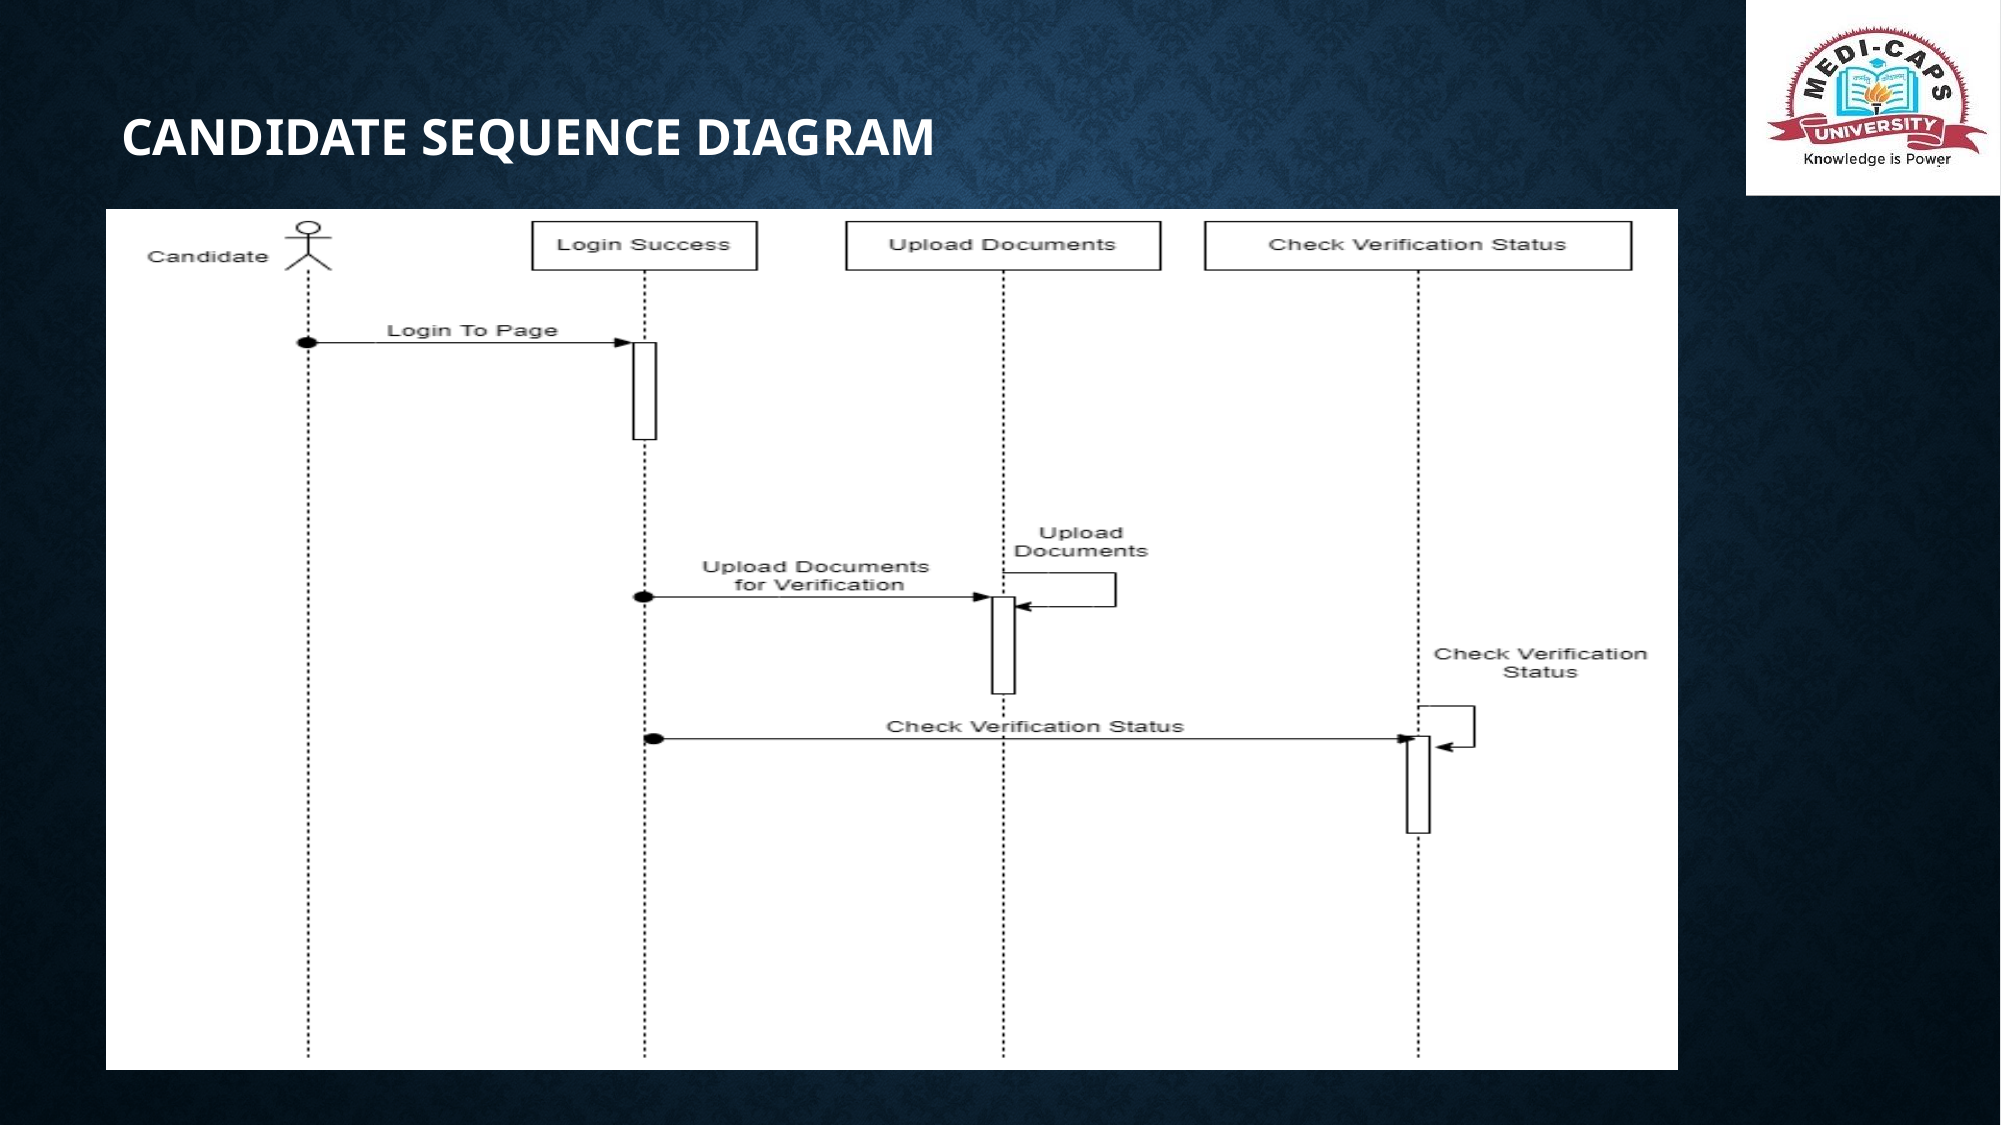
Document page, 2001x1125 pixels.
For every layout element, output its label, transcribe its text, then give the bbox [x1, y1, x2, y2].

picture [105, 208, 1679, 1071]
text_box CANDIDATE SEQUENCE DIAGRAM [106, 97, 1313, 173]
picture [1746, 0, 2000, 197]
